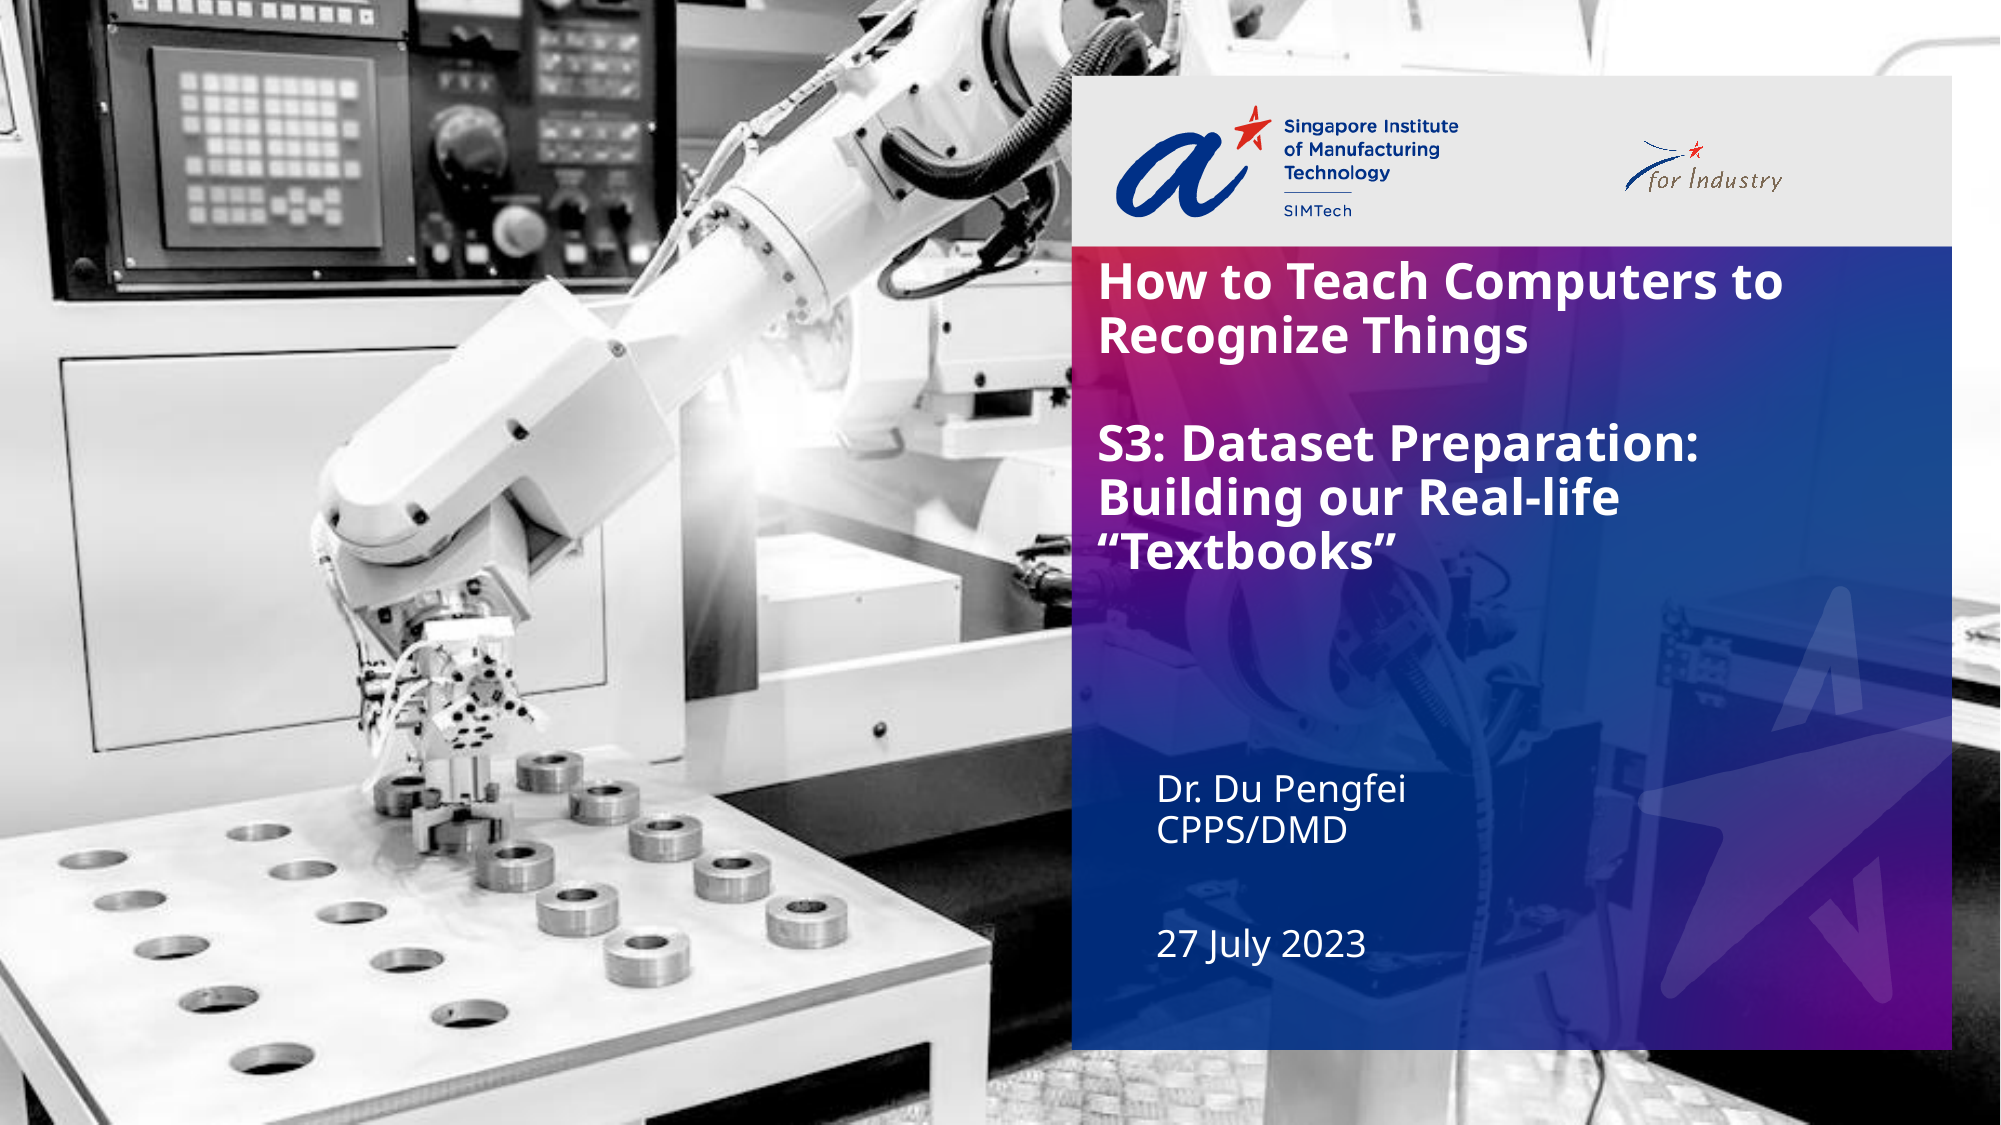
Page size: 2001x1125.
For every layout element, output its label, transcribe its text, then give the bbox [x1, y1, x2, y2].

list 27 July 2023 [1141, 917, 1803, 1010]
picture [0, 0, 2001, 1125]
list Dr. Du Pengfei CPPS/DMD [1141, 762, 1845, 931]
text_box [762, 562, 1082, 639]
text_box [525, 200, 1950, 306]
title How to Teach Computers to Recognize Things S3: Dataset Preparation: Building our Real-life “Textbooks” [1082, 249, 1946, 684]
